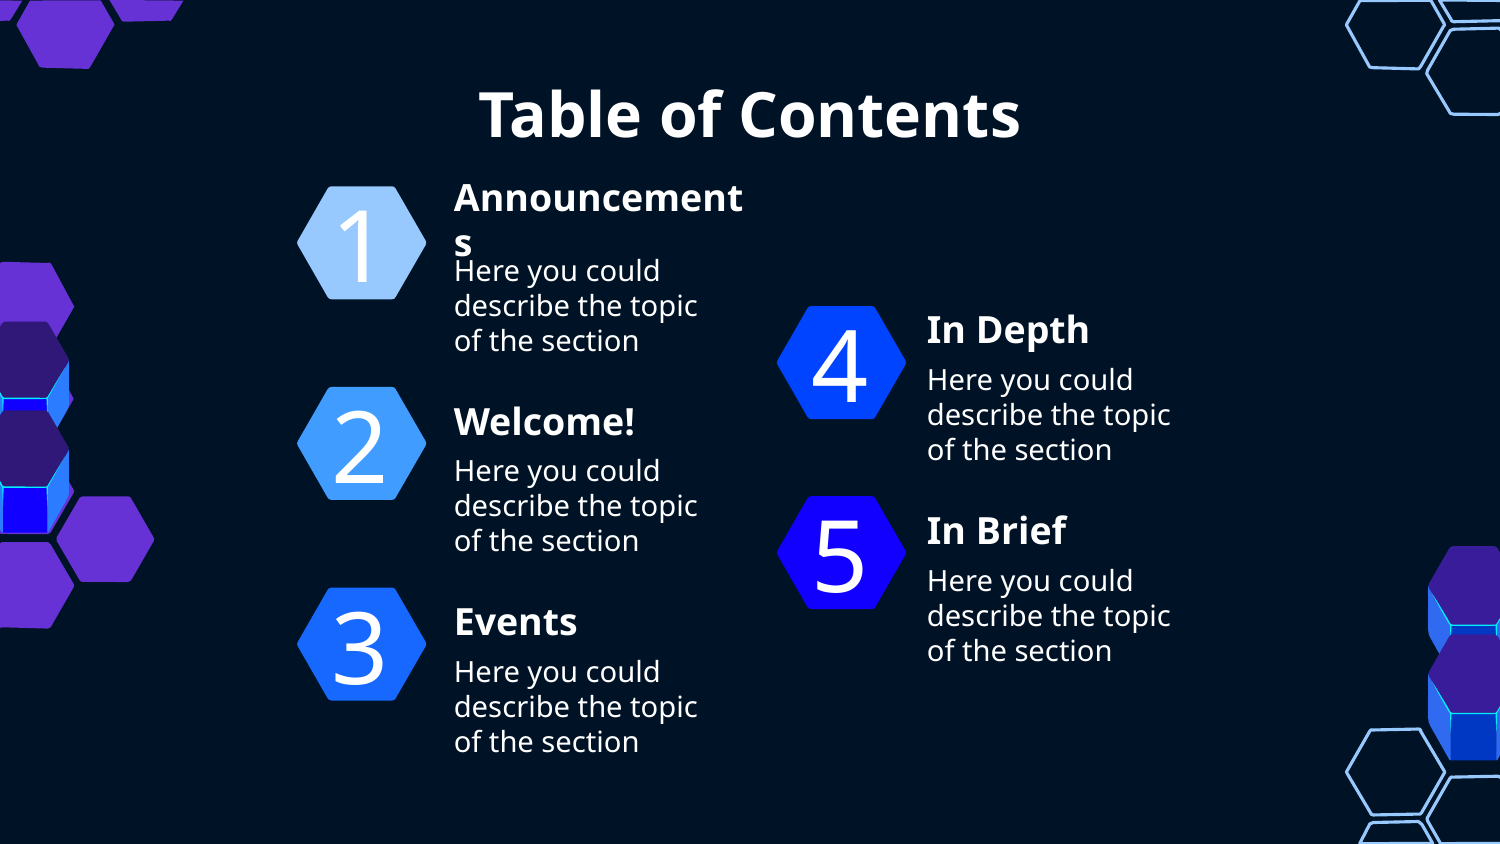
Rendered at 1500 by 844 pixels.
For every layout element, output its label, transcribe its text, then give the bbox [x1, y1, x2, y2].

title Table of Contents [126, 88, 1374, 137]
text_box [323, 386, 401, 397]
title Here you could describe the topic of the section [438, 455, 733, 556]
text_box [803, 496, 880, 506]
text_box [323, 289, 401, 300]
text_box [802, 409, 880, 420]
title 5 [774, 506, 907, 599]
title Here you could describe the topic of the section [911, 564, 1206, 665]
title Events [438, 598, 775, 643]
title 2 [294, 397, 427, 490]
text_box [323, 490, 401, 500]
title Here you could describe the topic of the section [438, 254, 733, 355]
title Here you could describe the topic of the section [438, 655, 733, 756]
title In Depth [911, 306, 1248, 351]
text_box [802, 306, 880, 316]
title Announcements [438, 196, 775, 242]
text_box [323, 691, 400, 701]
text_box [802, 599, 880, 610]
title 3 [294, 598, 427, 691]
title In Brief [911, 506, 1248, 552]
title Here you could describe the topic of the section [911, 363, 1206, 464]
title Welcome! [438, 397, 775, 443]
text_box [322, 587, 401, 598]
title 4 [774, 316, 907, 409]
title 1 [294, 196, 427, 289]
text_box [323, 186, 400, 196]
